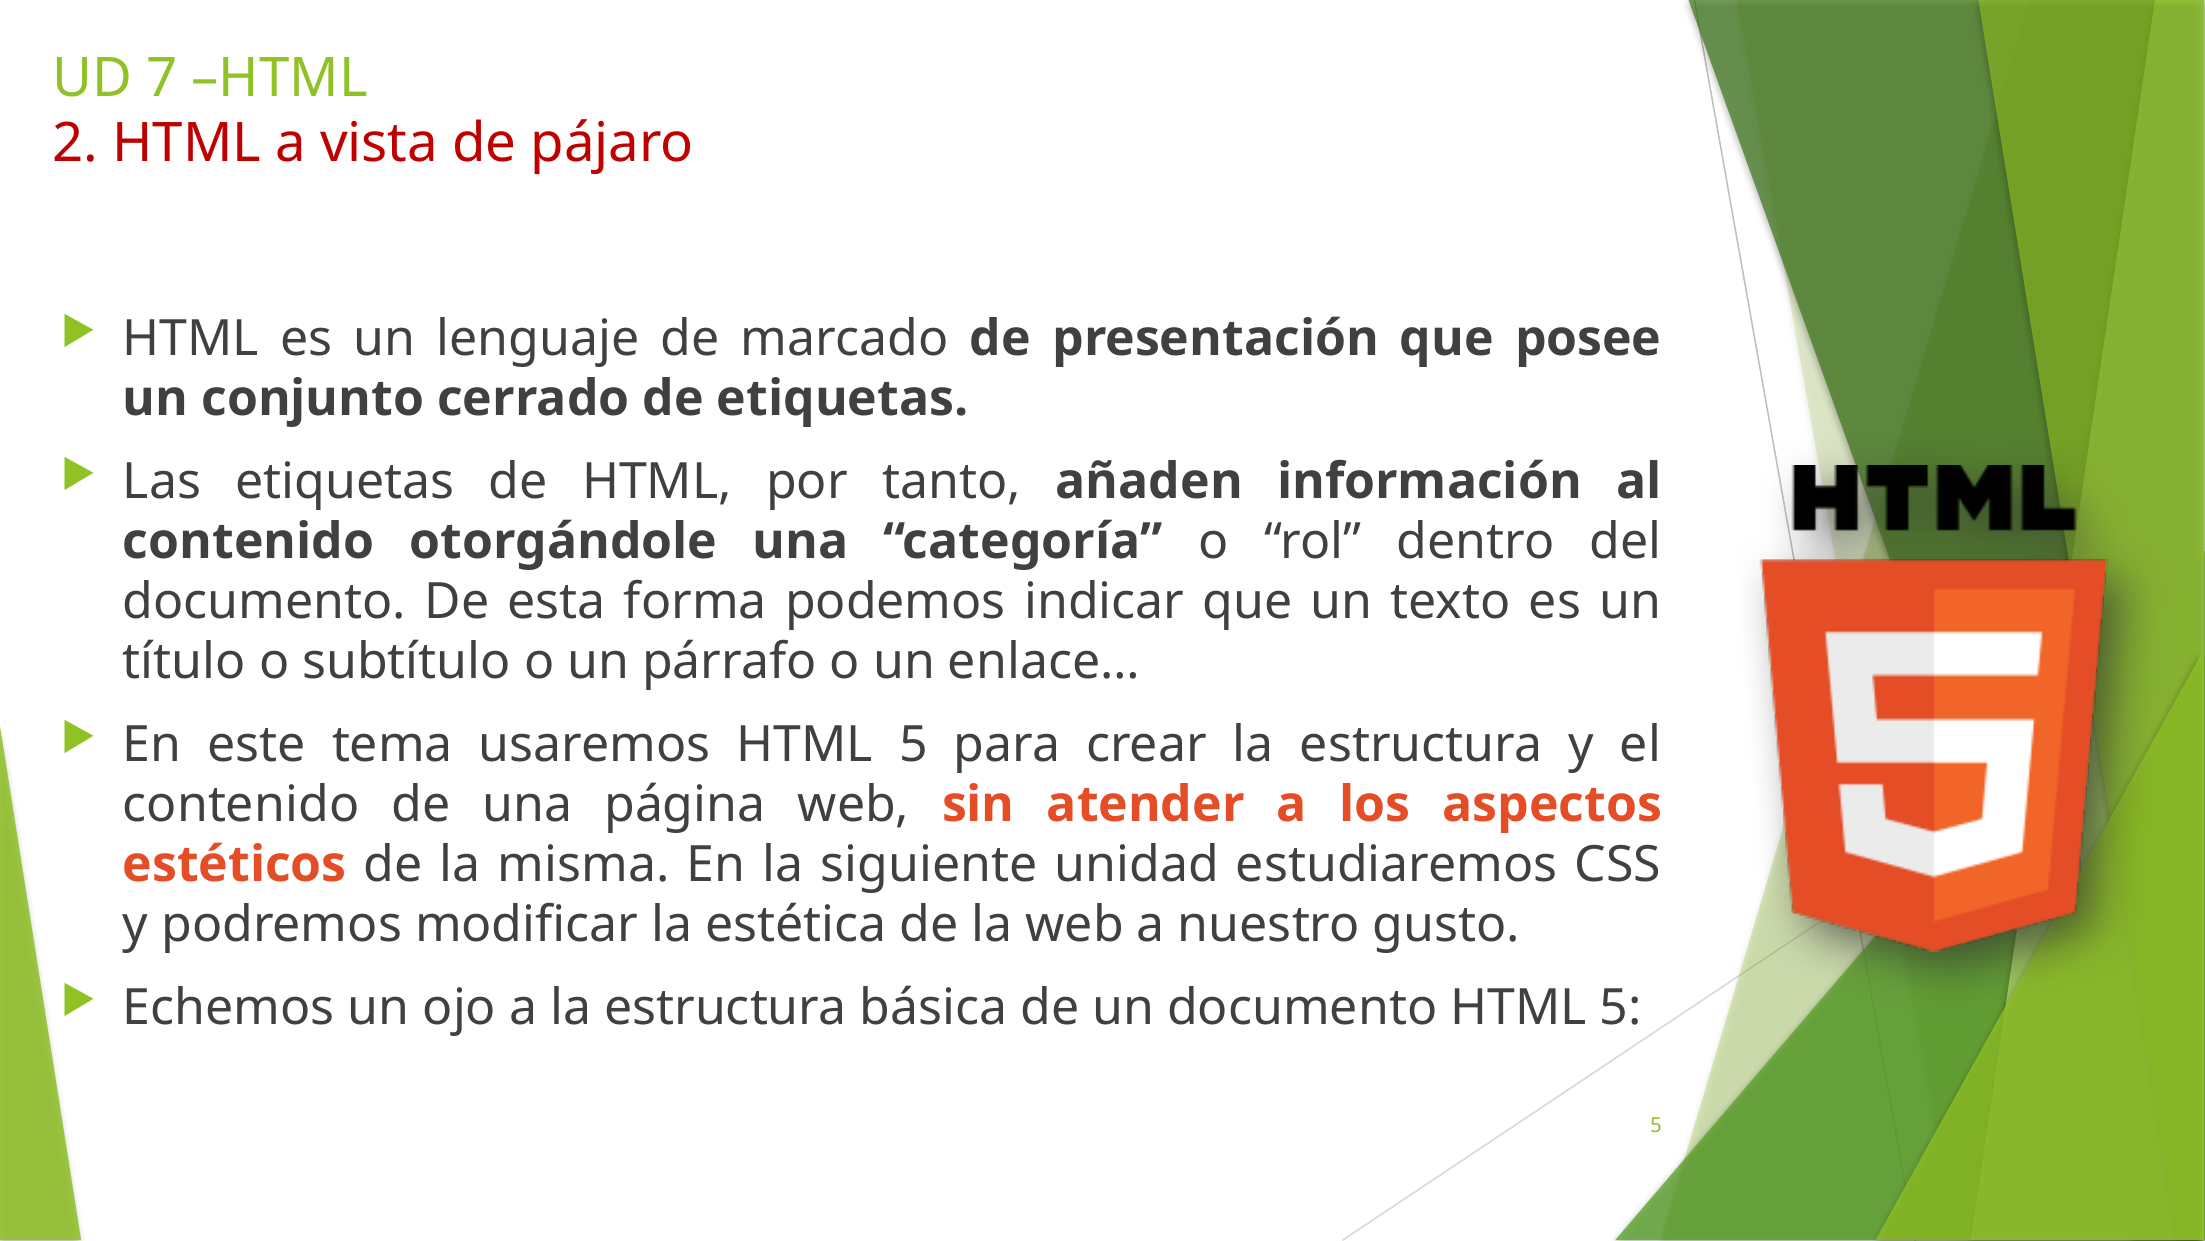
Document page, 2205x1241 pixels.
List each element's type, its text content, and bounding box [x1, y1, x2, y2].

picture [1690, 465, 2178, 953]
list HTML es un lenguaje de marcado de presentación que posee un conjunto cerrado de etiquetas. Las etiquetas de HTML, por tanto, añaden información al contenido otorgándole una “categoría” o “rol” dentro del documento. De esta forma podemos indicar que un texto es un título o subtítulo o un párrafo o un enlace… En este tema usaremos HTML 5 para crear la estructura y el contenido de una página web, sin atender a los aspectos estéticos de la misma. En la siguiente unidad estudiaremos CSS y podremos modificar la estética de la web a nuestro gusto. Echemos un ojo a la estructura básica de un documento HTML 5: [45, 298, 1677, 1218]
text_box UD 7 –HTML 2. HTML a vista de pájaro [37, 34, 1573, 183]
